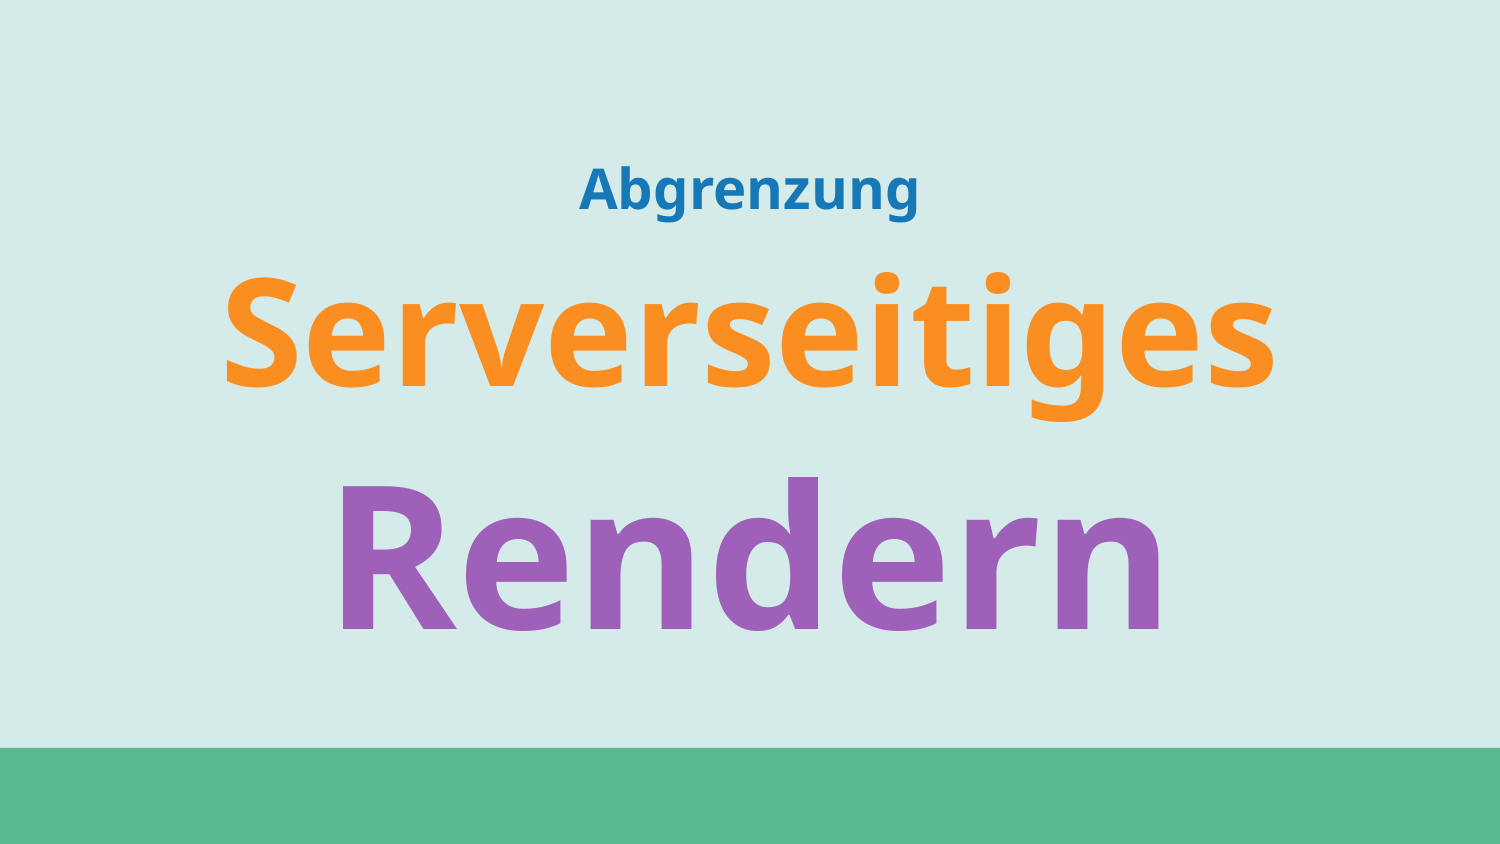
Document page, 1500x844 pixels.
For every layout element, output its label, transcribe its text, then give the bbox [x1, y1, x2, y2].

text_box Rendern [140, 421, 1360, 677]
text_box Abgrenzung [564, 145, 936, 228]
text_box Serverseitiges [205, 228, 1295, 421]
